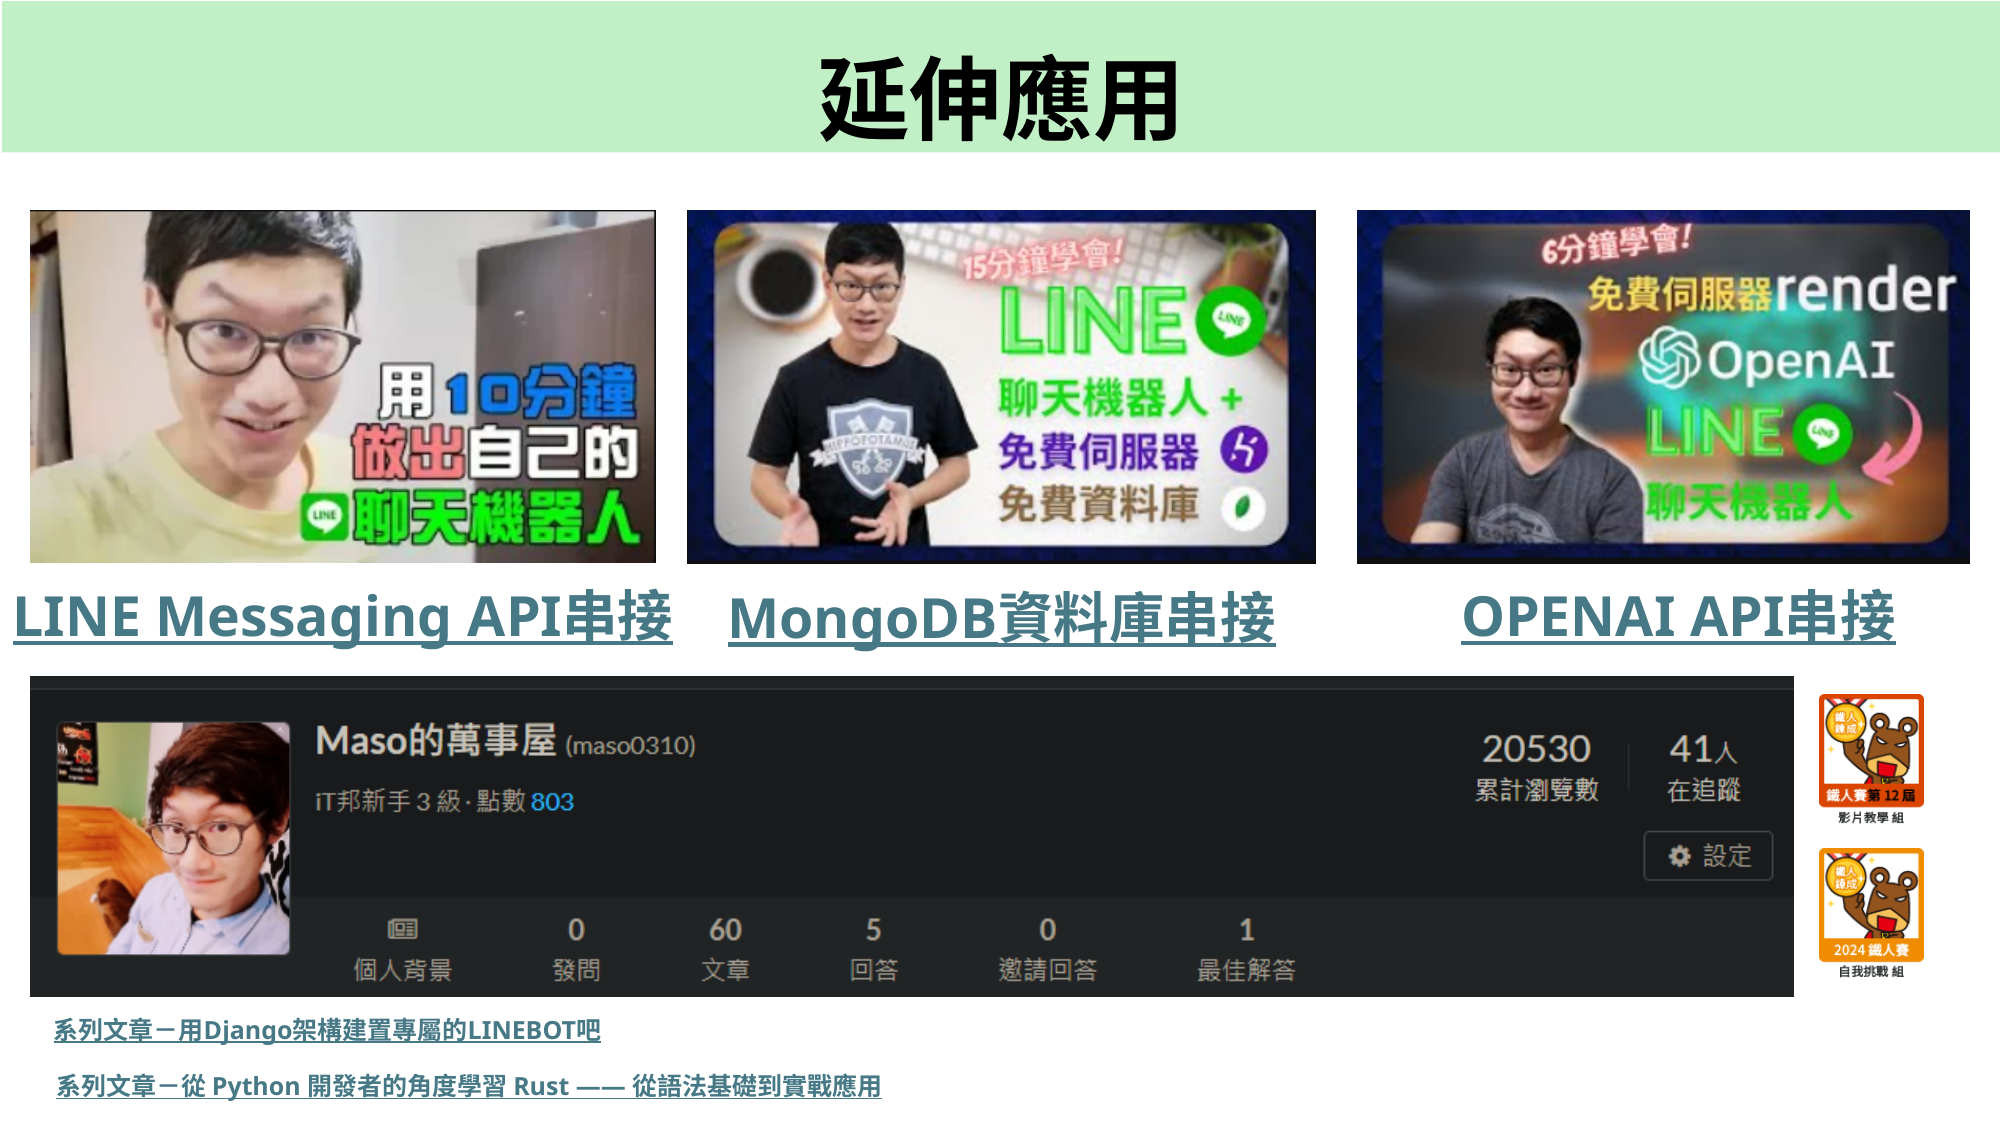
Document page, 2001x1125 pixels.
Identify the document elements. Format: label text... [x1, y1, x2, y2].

text_box MongoDB資料庫串接 [712, 575, 1291, 671]
text_box 延伸應用 [0, 0, 2000, 154]
picture [1819, 693, 1925, 841]
picture [29, 675, 1794, 997]
text_box OPENAI API串接 [1446, 573, 1911, 670]
text_box 系列文章－用Django架構建置專屬的LINEBOT吧 [38, 1007, 617, 1059]
picture [29, 210, 657, 563]
picture [1356, 210, 1970, 565]
picture [686, 210, 1317, 565]
text_box 系列文章－從 Python 開發者的角度學習 Rust —— 從語法基礎到實戰應用 [41, 1063, 898, 1115]
text_box LINE Messaging API串接 [0, 573, 689, 670]
picture [1819, 848, 1925, 995]
